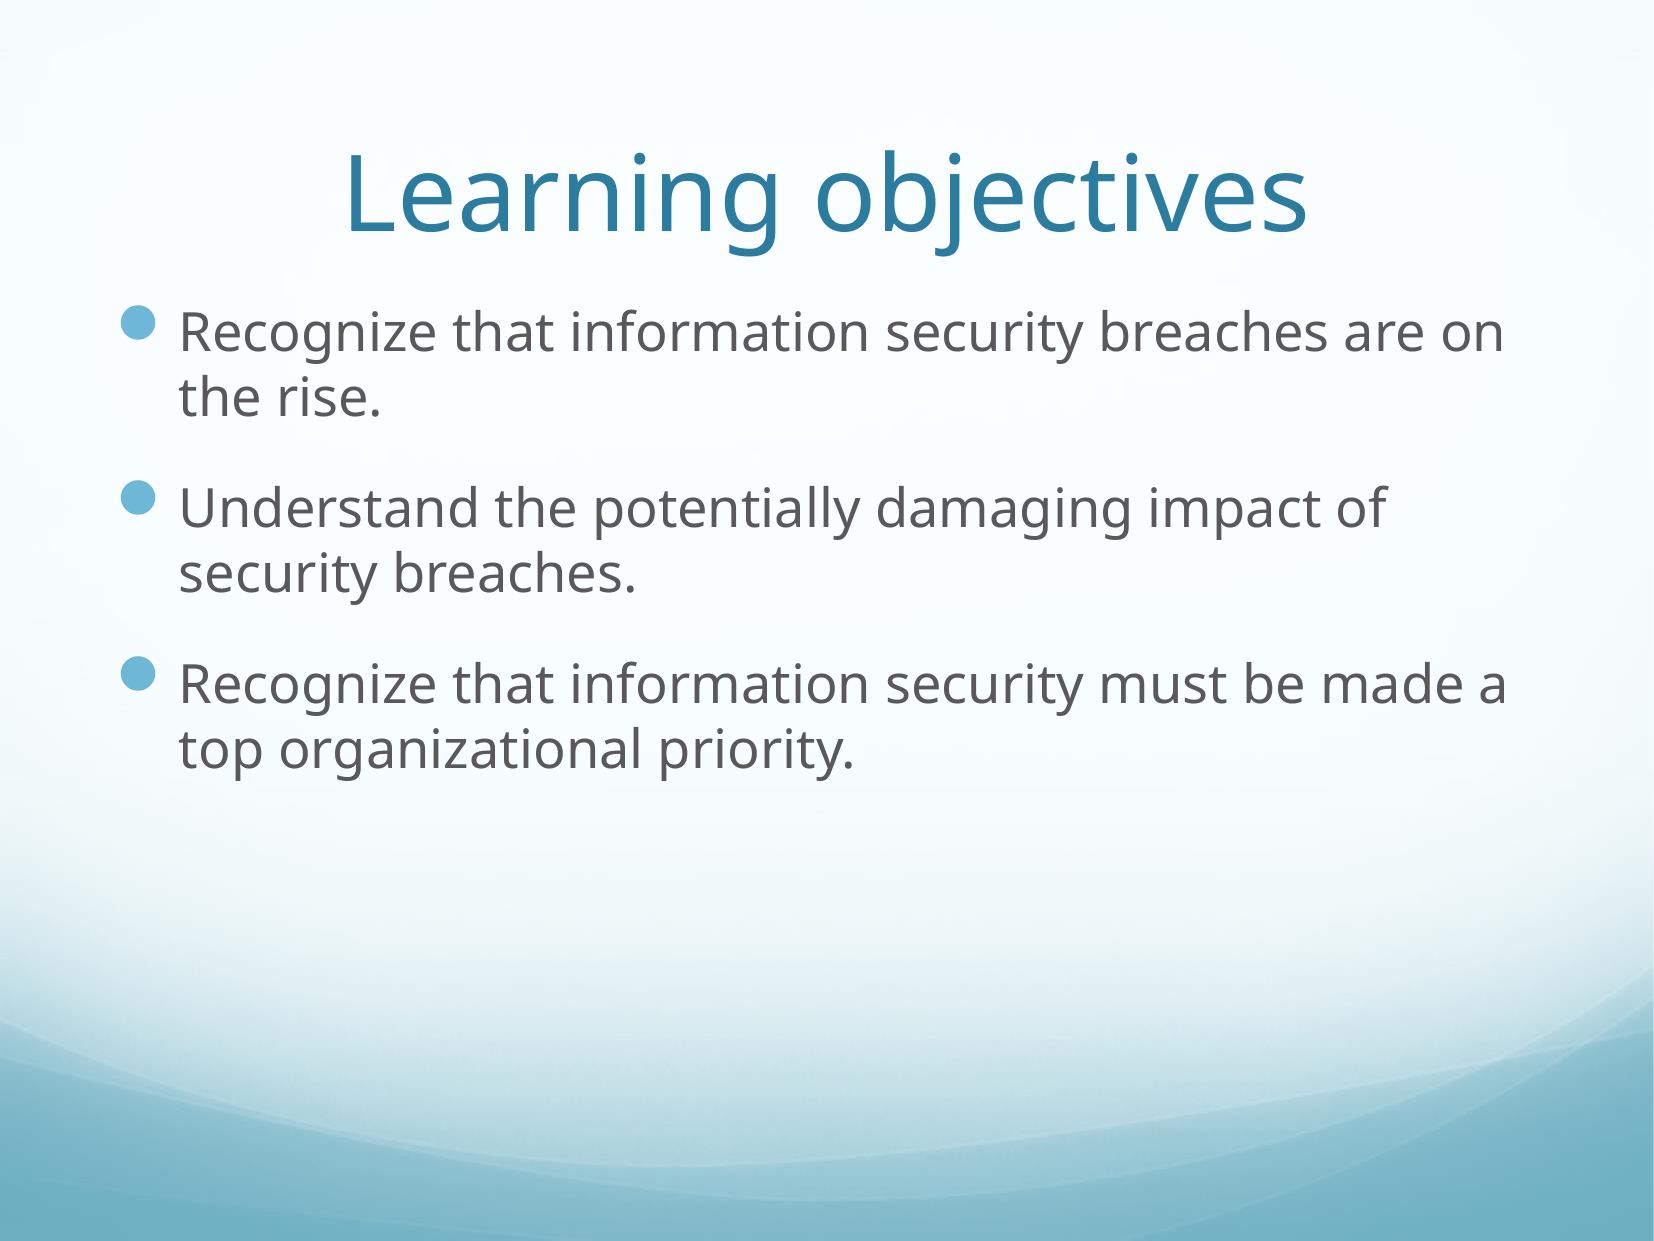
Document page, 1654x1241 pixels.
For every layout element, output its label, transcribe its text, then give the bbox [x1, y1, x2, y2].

list Recognize that information security breaches are on the rise. Understand the potentially damaging impact of security breaches. Recognize that information security must be made a top organizational priority. [99, 289, 1554, 1075]
title Learning objectives [99, 19, 1554, 262]
picture [0, 0, 1654, 1241]
